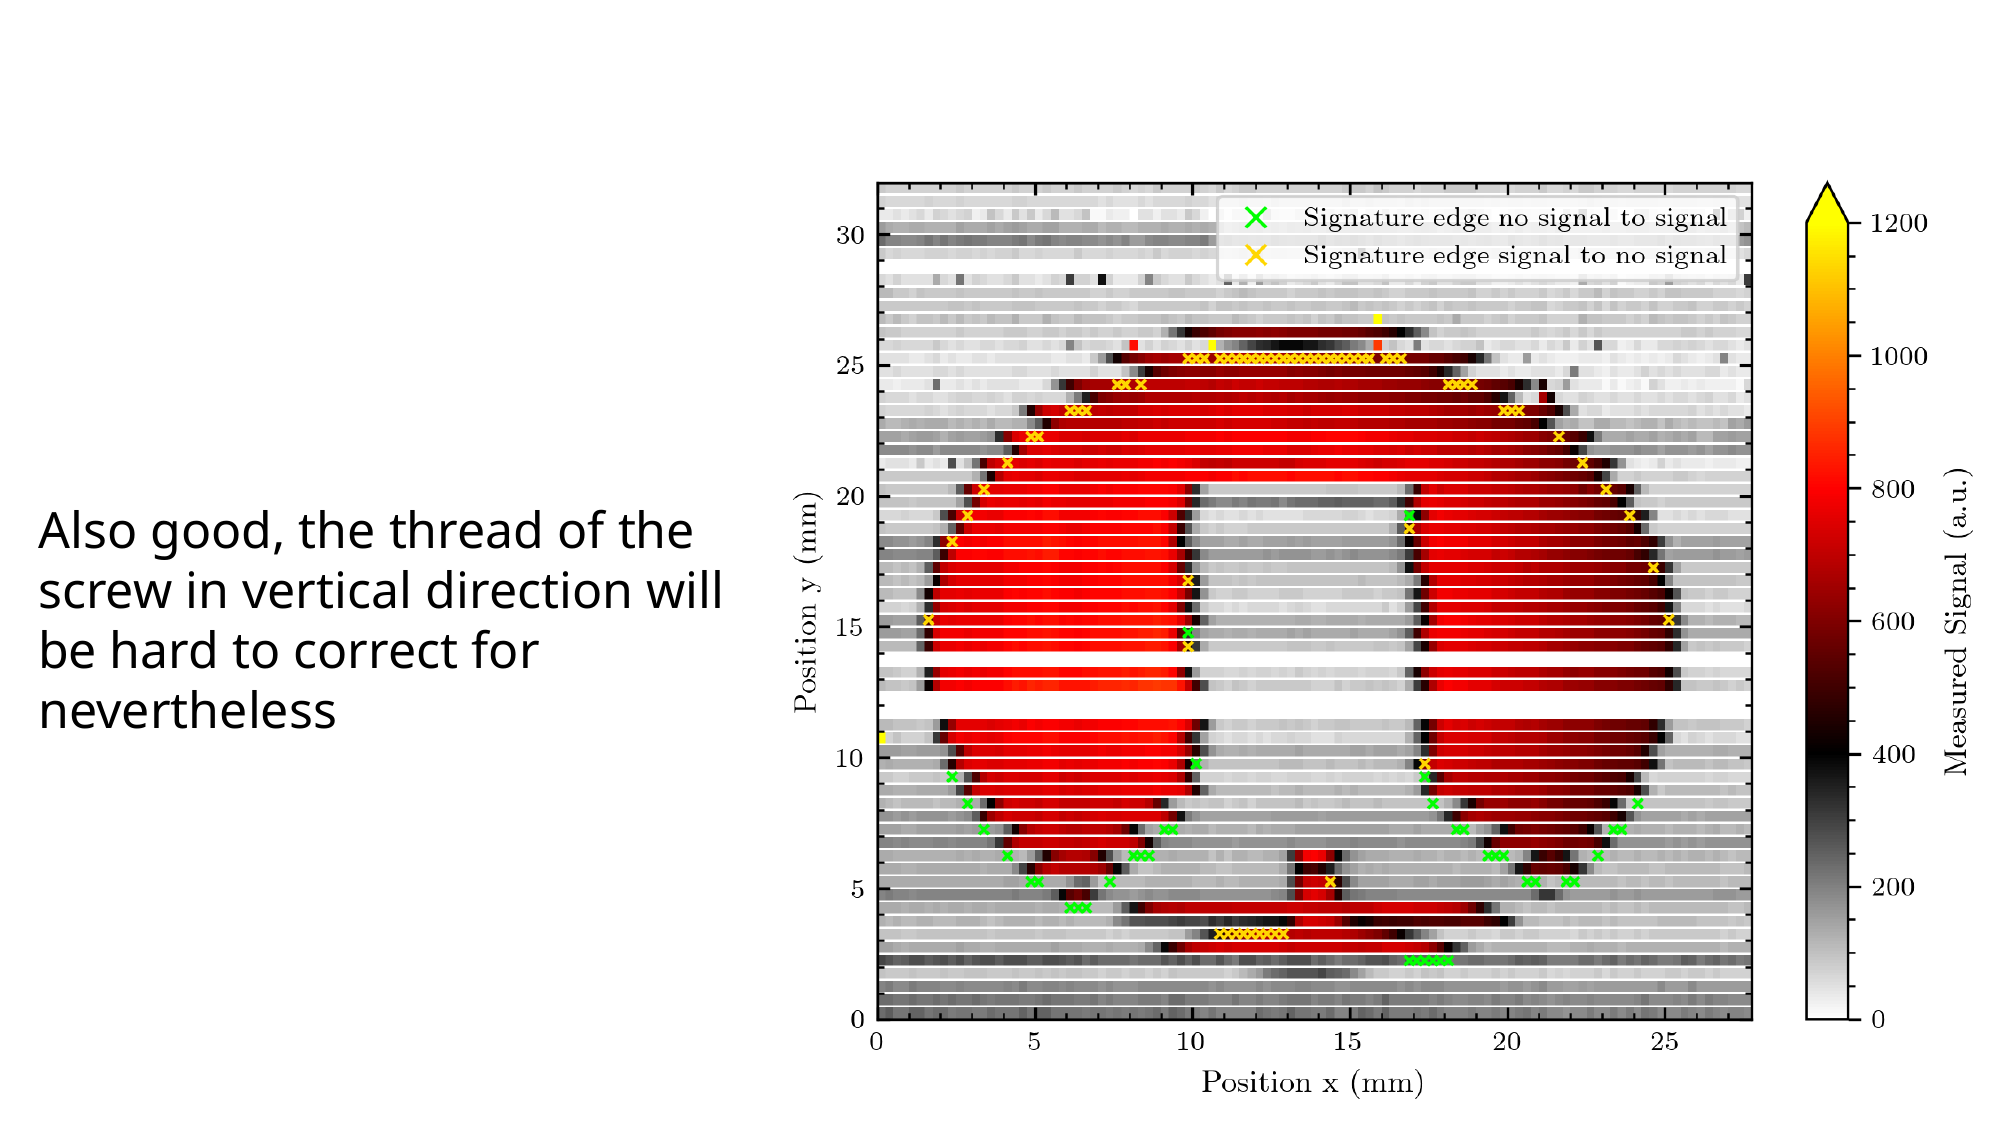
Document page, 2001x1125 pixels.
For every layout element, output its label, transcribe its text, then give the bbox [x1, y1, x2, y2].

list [768, 158, 1997, 1123]
text_box Also good, the thread of the screw in vertical direction will be hard to correct for nevertheless [23, 491, 768, 806]
